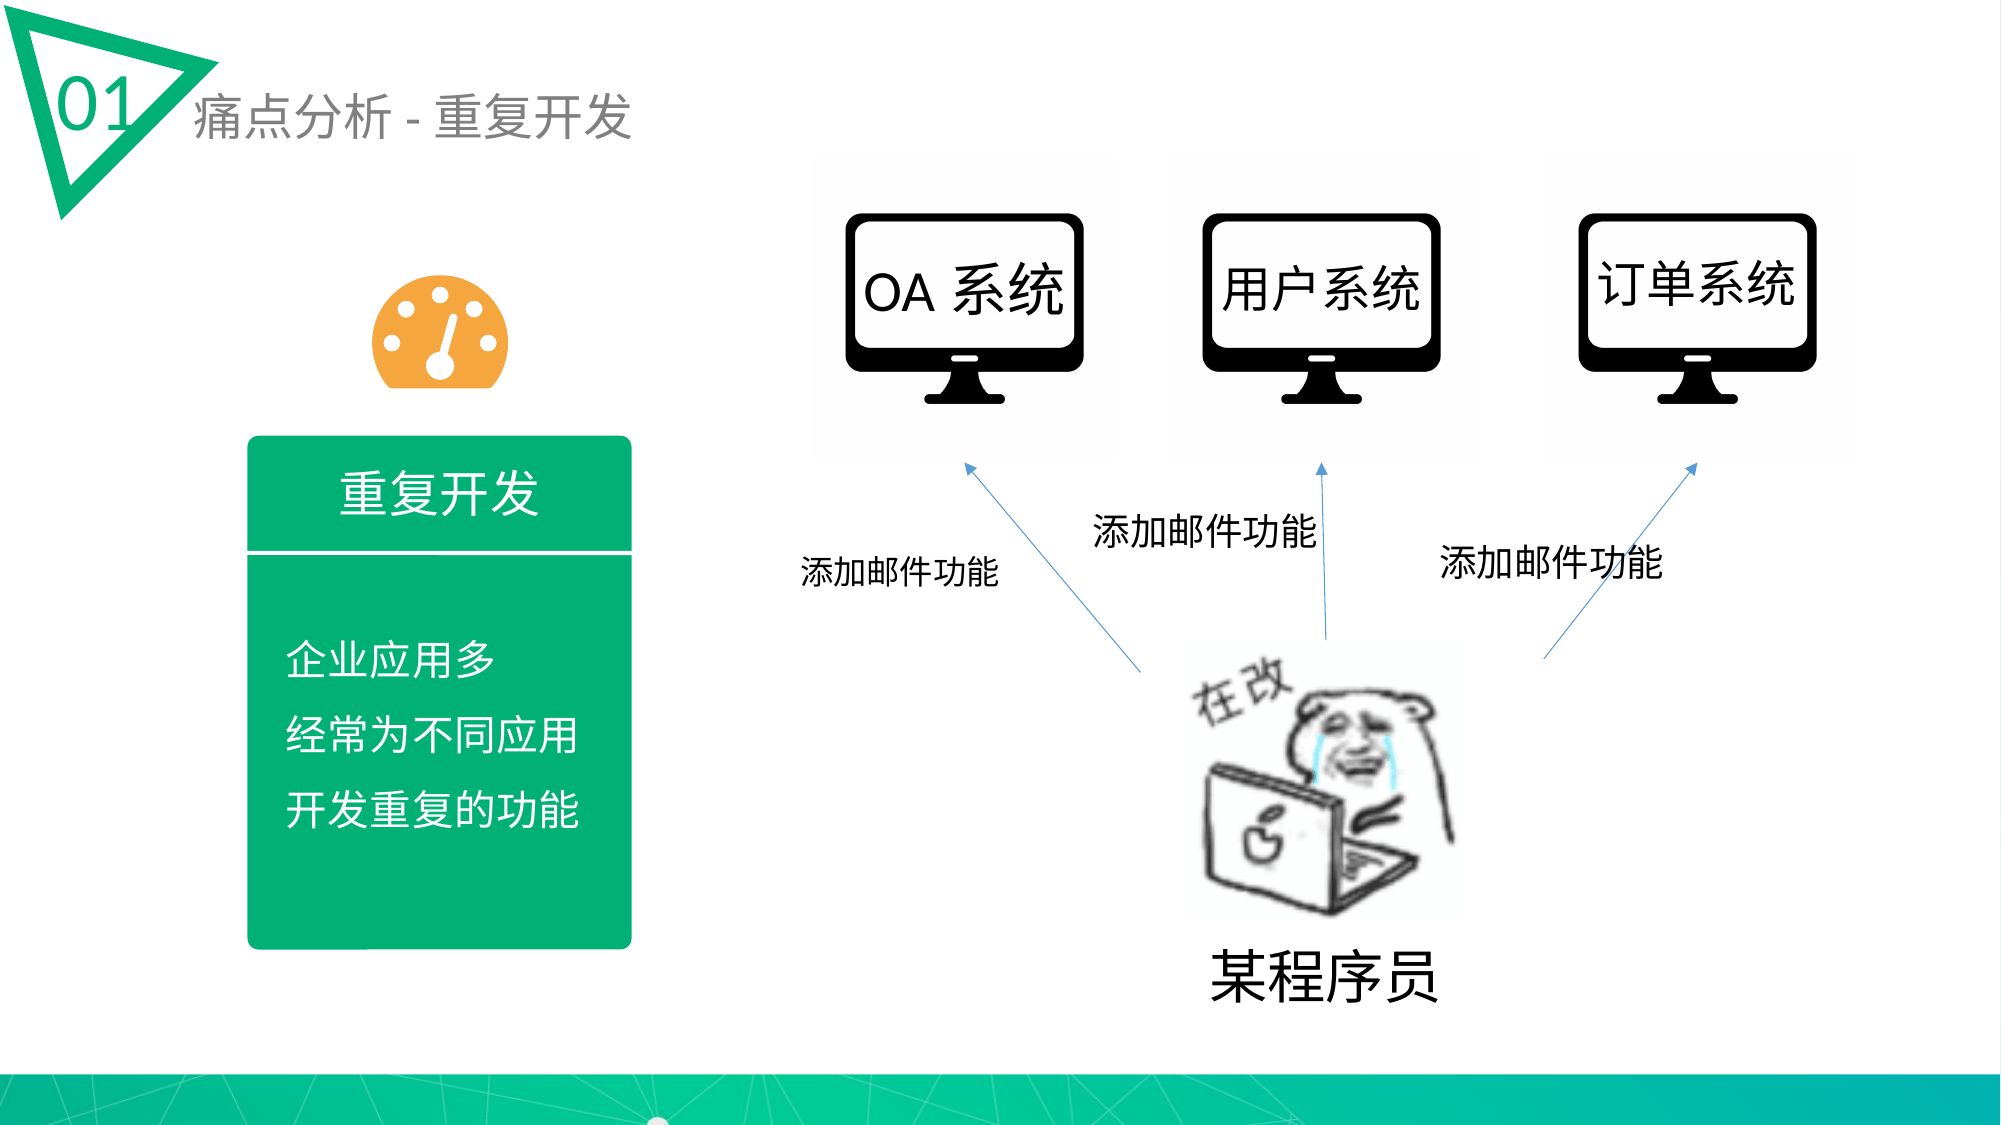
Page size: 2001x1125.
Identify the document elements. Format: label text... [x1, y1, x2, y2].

text_box 01 [41, 39, 156, 155]
text_box 添加邮件功能 [1141, 500, 1321, 560]
picture [1543, 154, 1852, 463]
text_box 痛点分析-重复开发 [174, 78, 652, 154]
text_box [964, 462, 1141, 673]
text_box 添加邮件功能 [1424, 531, 1543, 592]
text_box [1321, 462, 1326, 640]
picture [1167, 154, 1476, 463]
picture [0, 0, 2001, 1125]
text_box 添加邮件功能 [1326, 500, 1333, 560]
text_box [245, 553, 634, 952]
text_box 企业应用多 经常为不同应用开发重复的功能 [285, 608, 595, 834]
text_box 重复开发 [338, 462, 541, 523]
text_box [372, 275, 509, 389]
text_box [1543, 462, 1698, 659]
text_box [2, 3, 222, 223]
text_box 某程序员 [1194, 932, 1458, 1018]
picture [1188, 639, 1464, 920]
text_box 添加邮件功能 [785, 543, 964, 599]
picture [810, 154, 1119, 463]
text_box [245, 433, 634, 552]
